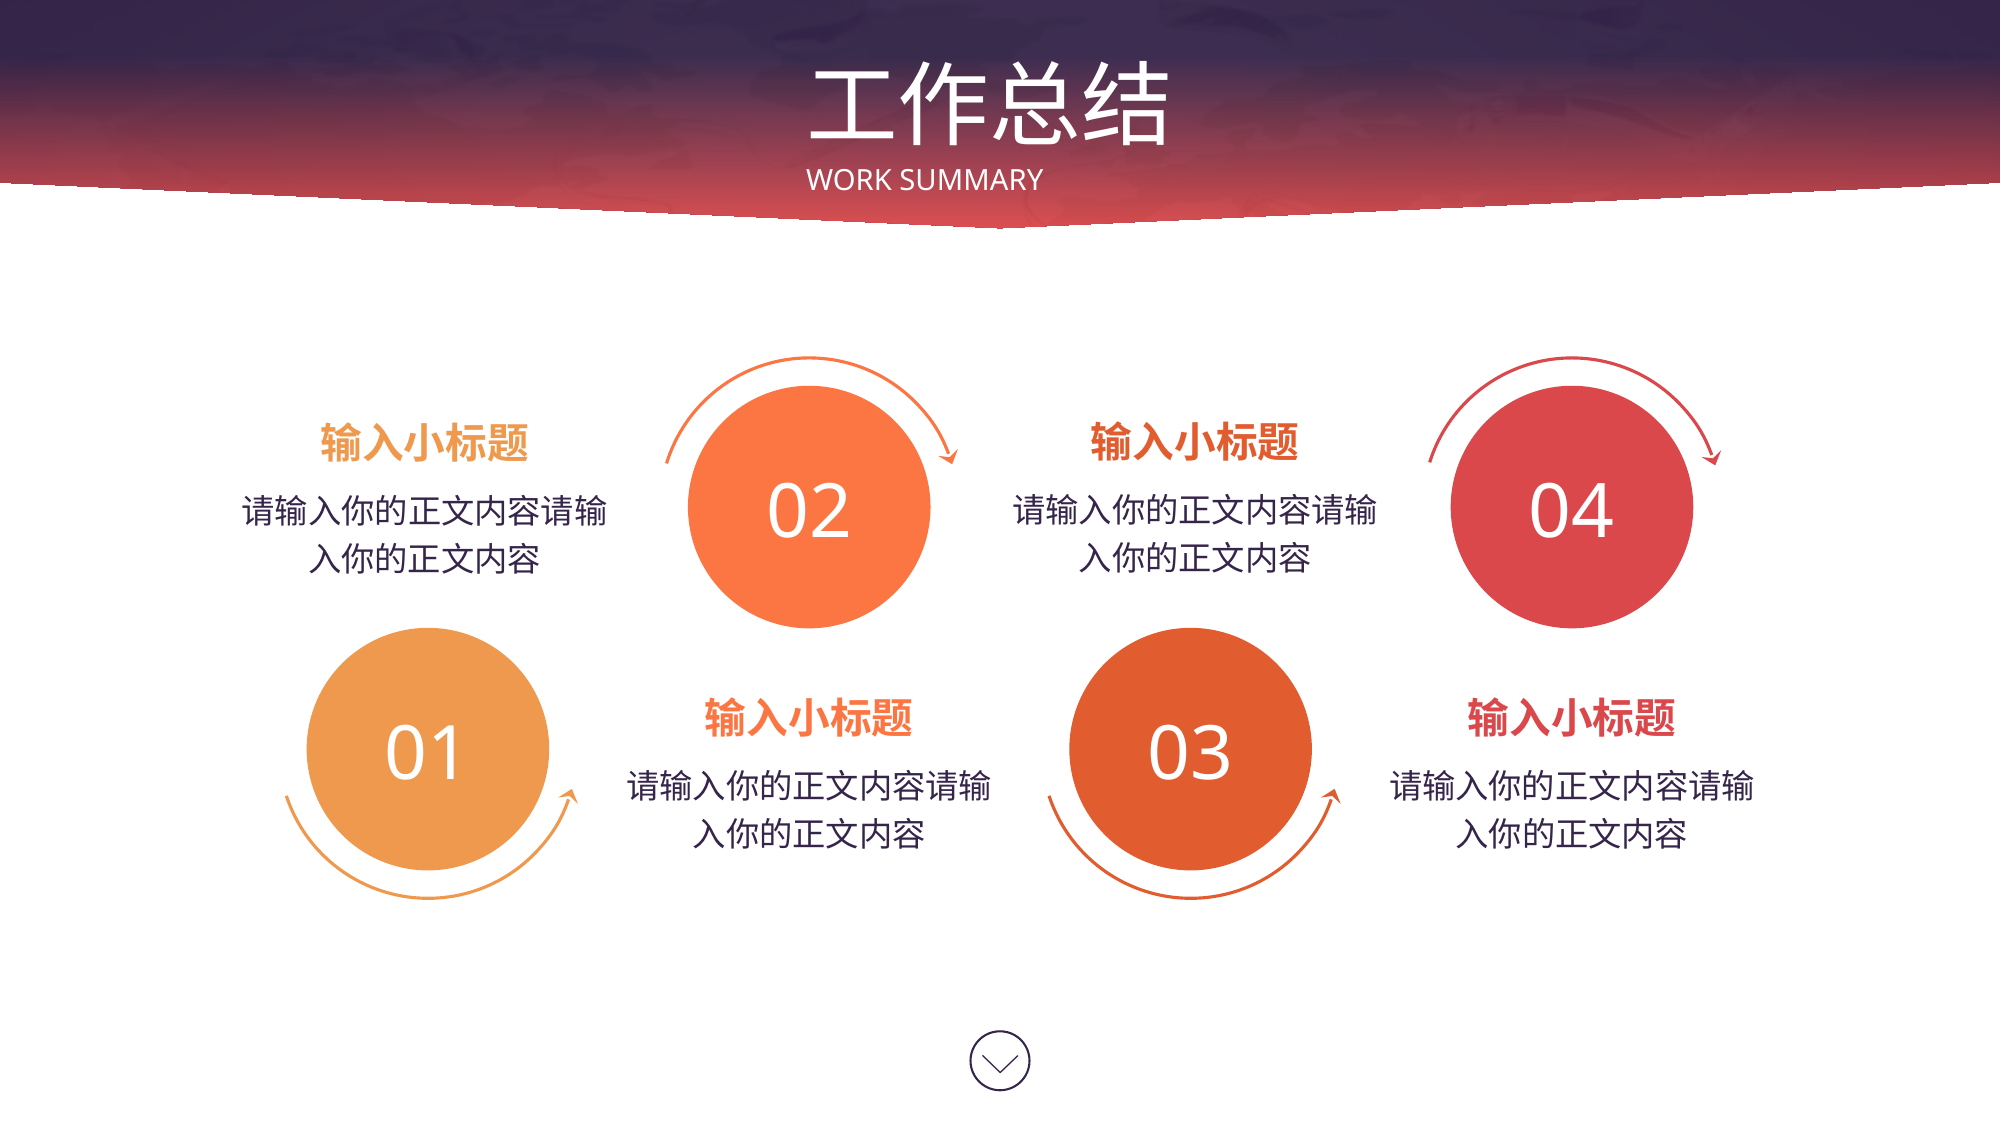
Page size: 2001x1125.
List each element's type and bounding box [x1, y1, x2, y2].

text_box [659, 357, 959, 657]
text_box [210, 409, 639, 583]
text_box [791, 39, 1209, 205]
text_box [981, 408, 1410, 583]
text_box [1357, 684, 1787, 859]
text_box [1422, 357, 1722, 657]
text_box [1041, 599, 1340, 899]
picture [981, 1042, 1019, 1079]
text_box [595, 684, 1024, 859]
text_box [278, 599, 578, 899]
